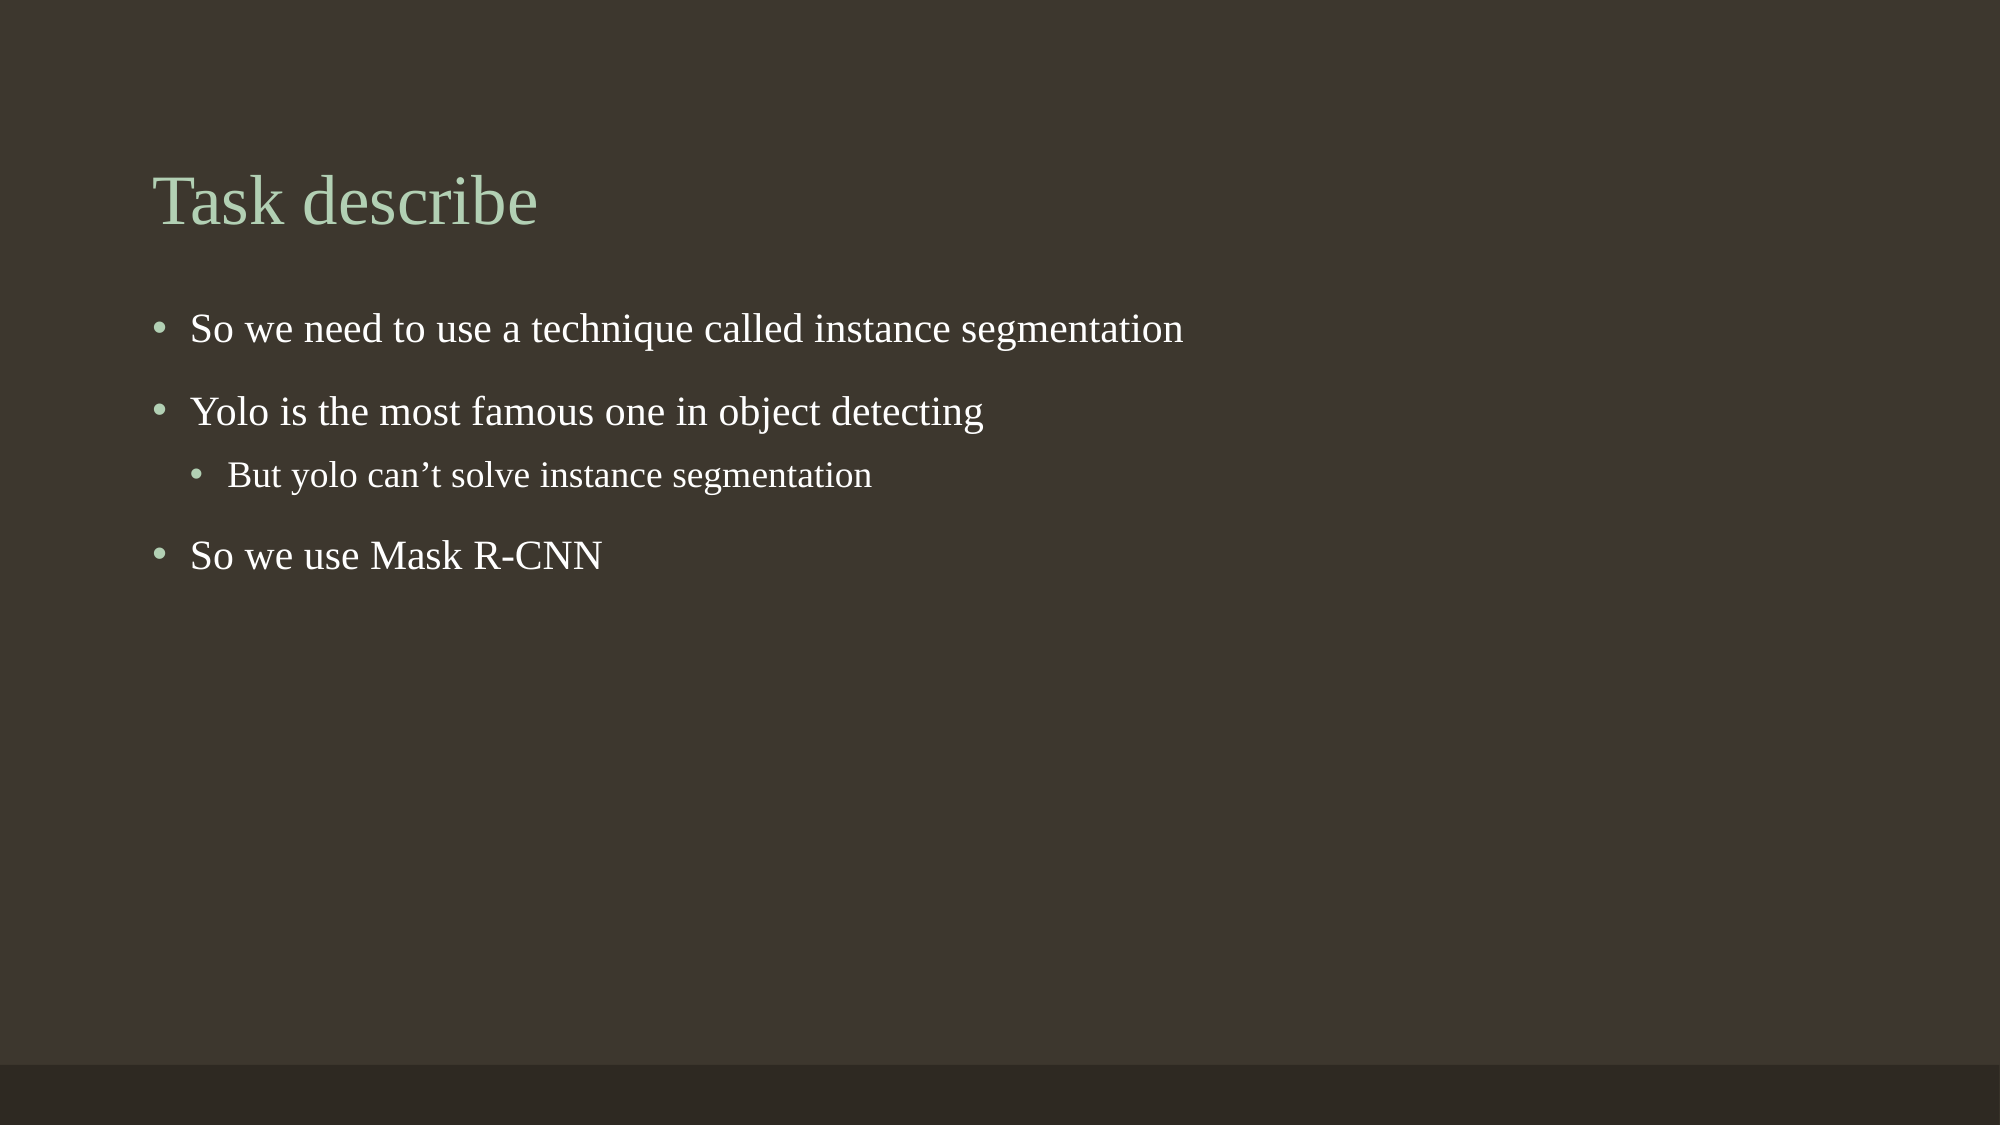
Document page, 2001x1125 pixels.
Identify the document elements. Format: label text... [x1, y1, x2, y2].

list So we need to use a technique called instance segmentation Yolo is the most famous one in object detecting But yolo can’t solve instance segmentation So we use Mask R-CNN [137, 299, 1863, 1014]
title Task describe [137, 59, 1863, 248]
